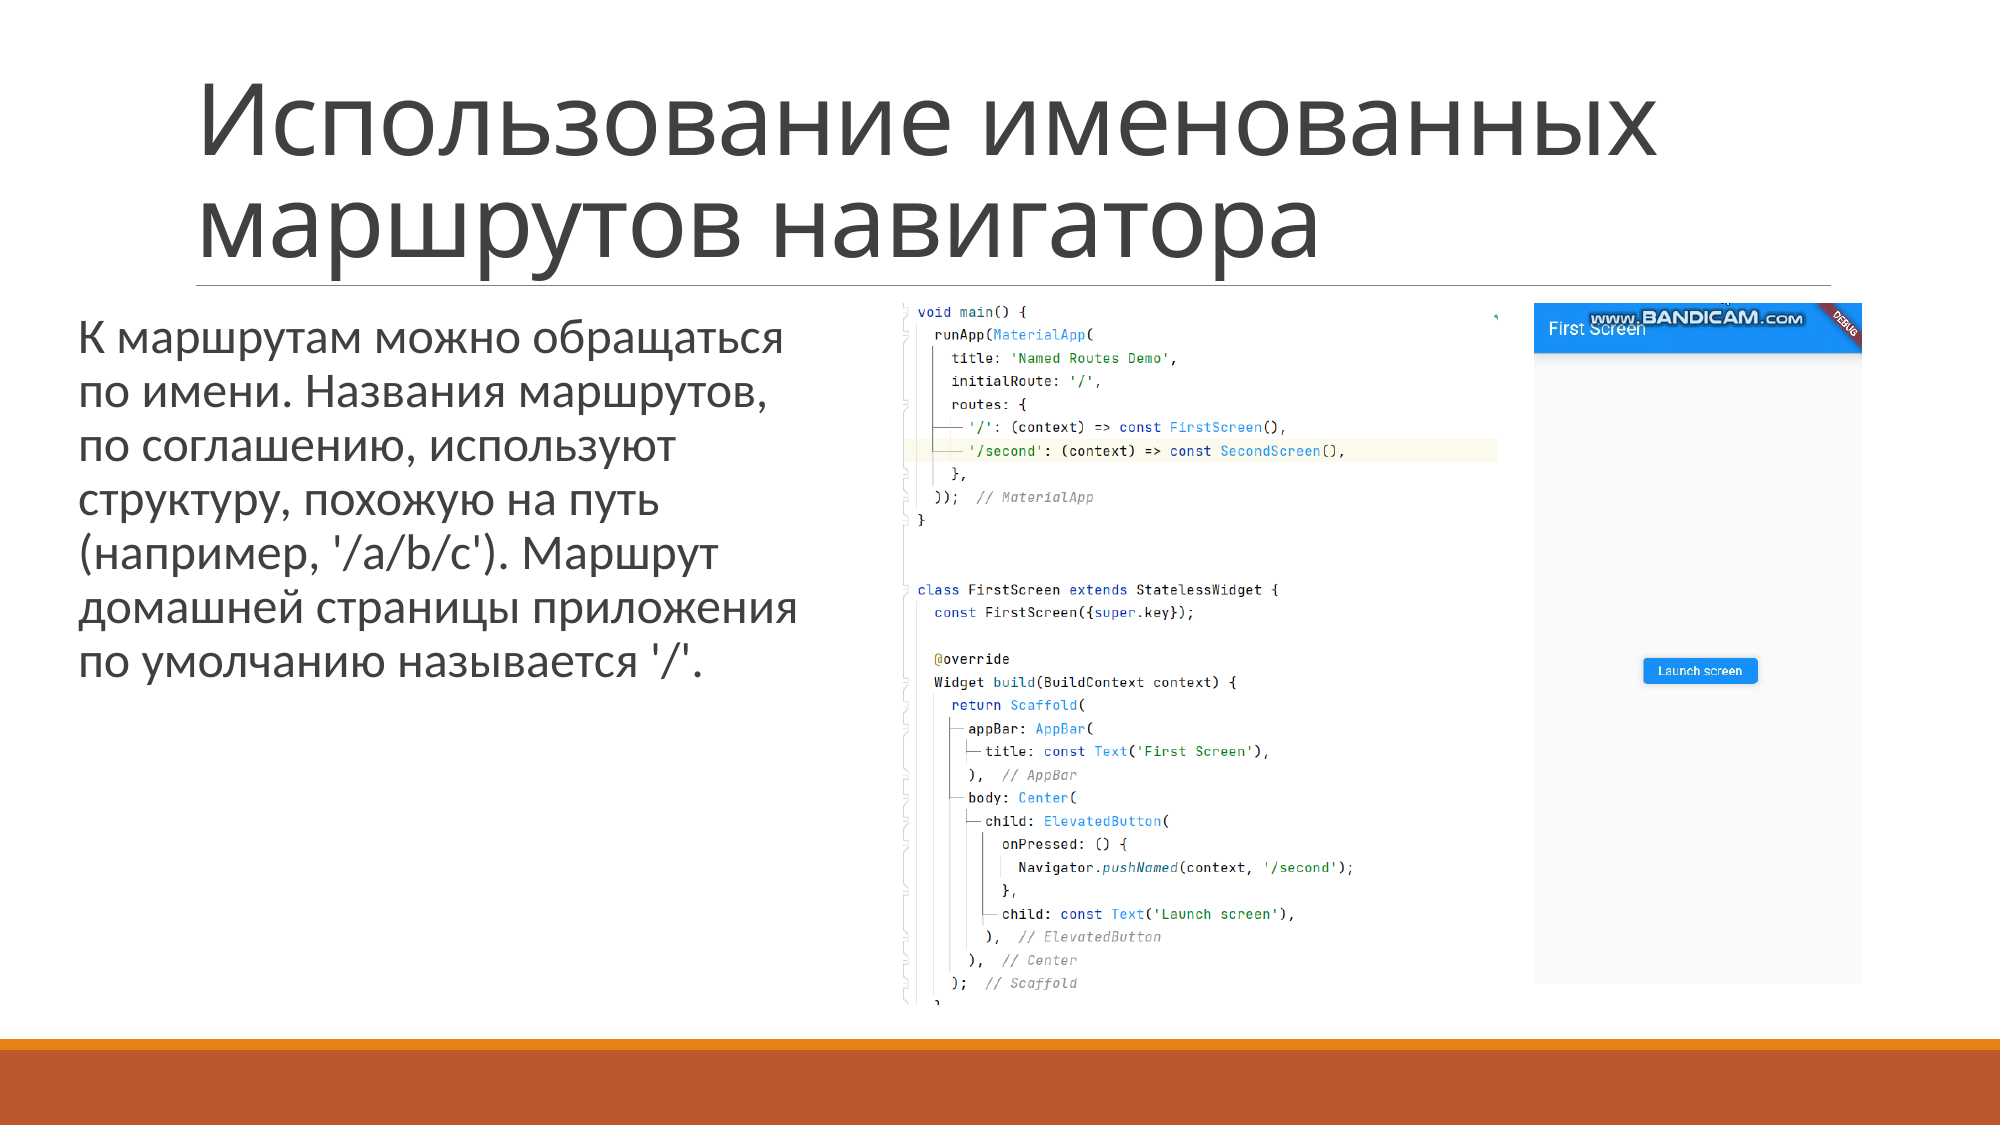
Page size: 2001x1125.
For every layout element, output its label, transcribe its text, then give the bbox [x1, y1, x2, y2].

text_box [1533, 302, 1864, 985]
title Использование именованных маршрутов навигатора [180, 47, 1830, 285]
list К маршрутам можно обращаться по имени. Названия маршрутов, по соглашению, используют структуру, похожую на путь (например, '/a/b/c'). Маршрут домашней страницы приложения по умолчанию называется '/'. [78, 302, 829, 1025]
picture [902, 302, 1499, 1005]
